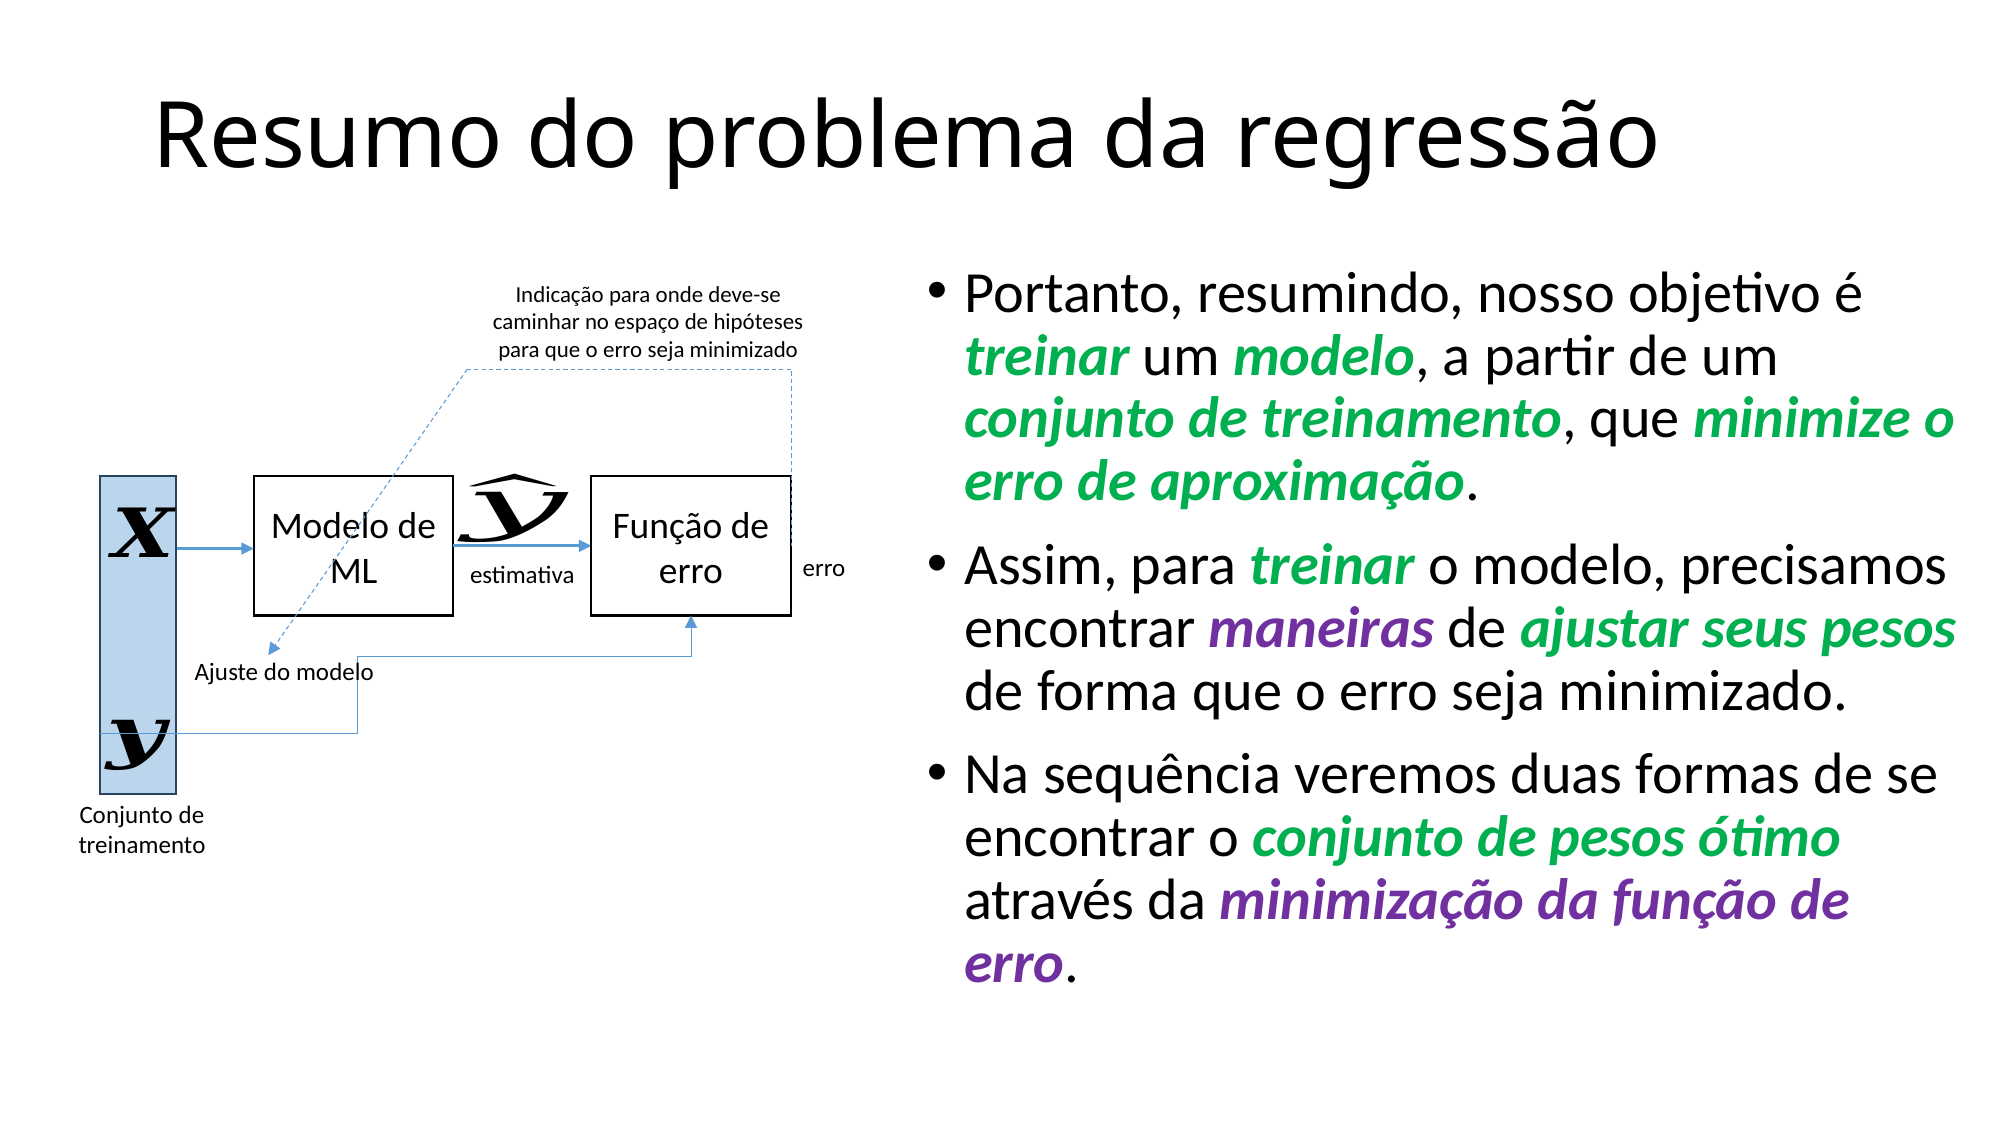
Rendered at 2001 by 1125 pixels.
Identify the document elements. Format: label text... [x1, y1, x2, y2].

text_box Indicação para onde deve-se caminhar no espaço de hipóteses para que o erro seja minimizado [467, 272, 830, 369]
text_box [56, 369, 862, 867]
title Resumo do problema da regressão [137, 59, 1863, 217]
list Portanto, resumindo, nosso objetivo é treinar um modelo, a partir de um conjunto de treinamento, que minimize o erro de aproximação. Assim, para treinar o modelo, precisamos encontrar maneiras de ajustar seus pesos de forma que o erro seja minimizado. Na sequência veremos duas formas de se encontrar o conjunto de pesos ótimo através da minimização da função de erro. [911, 254, 1976, 1125]
